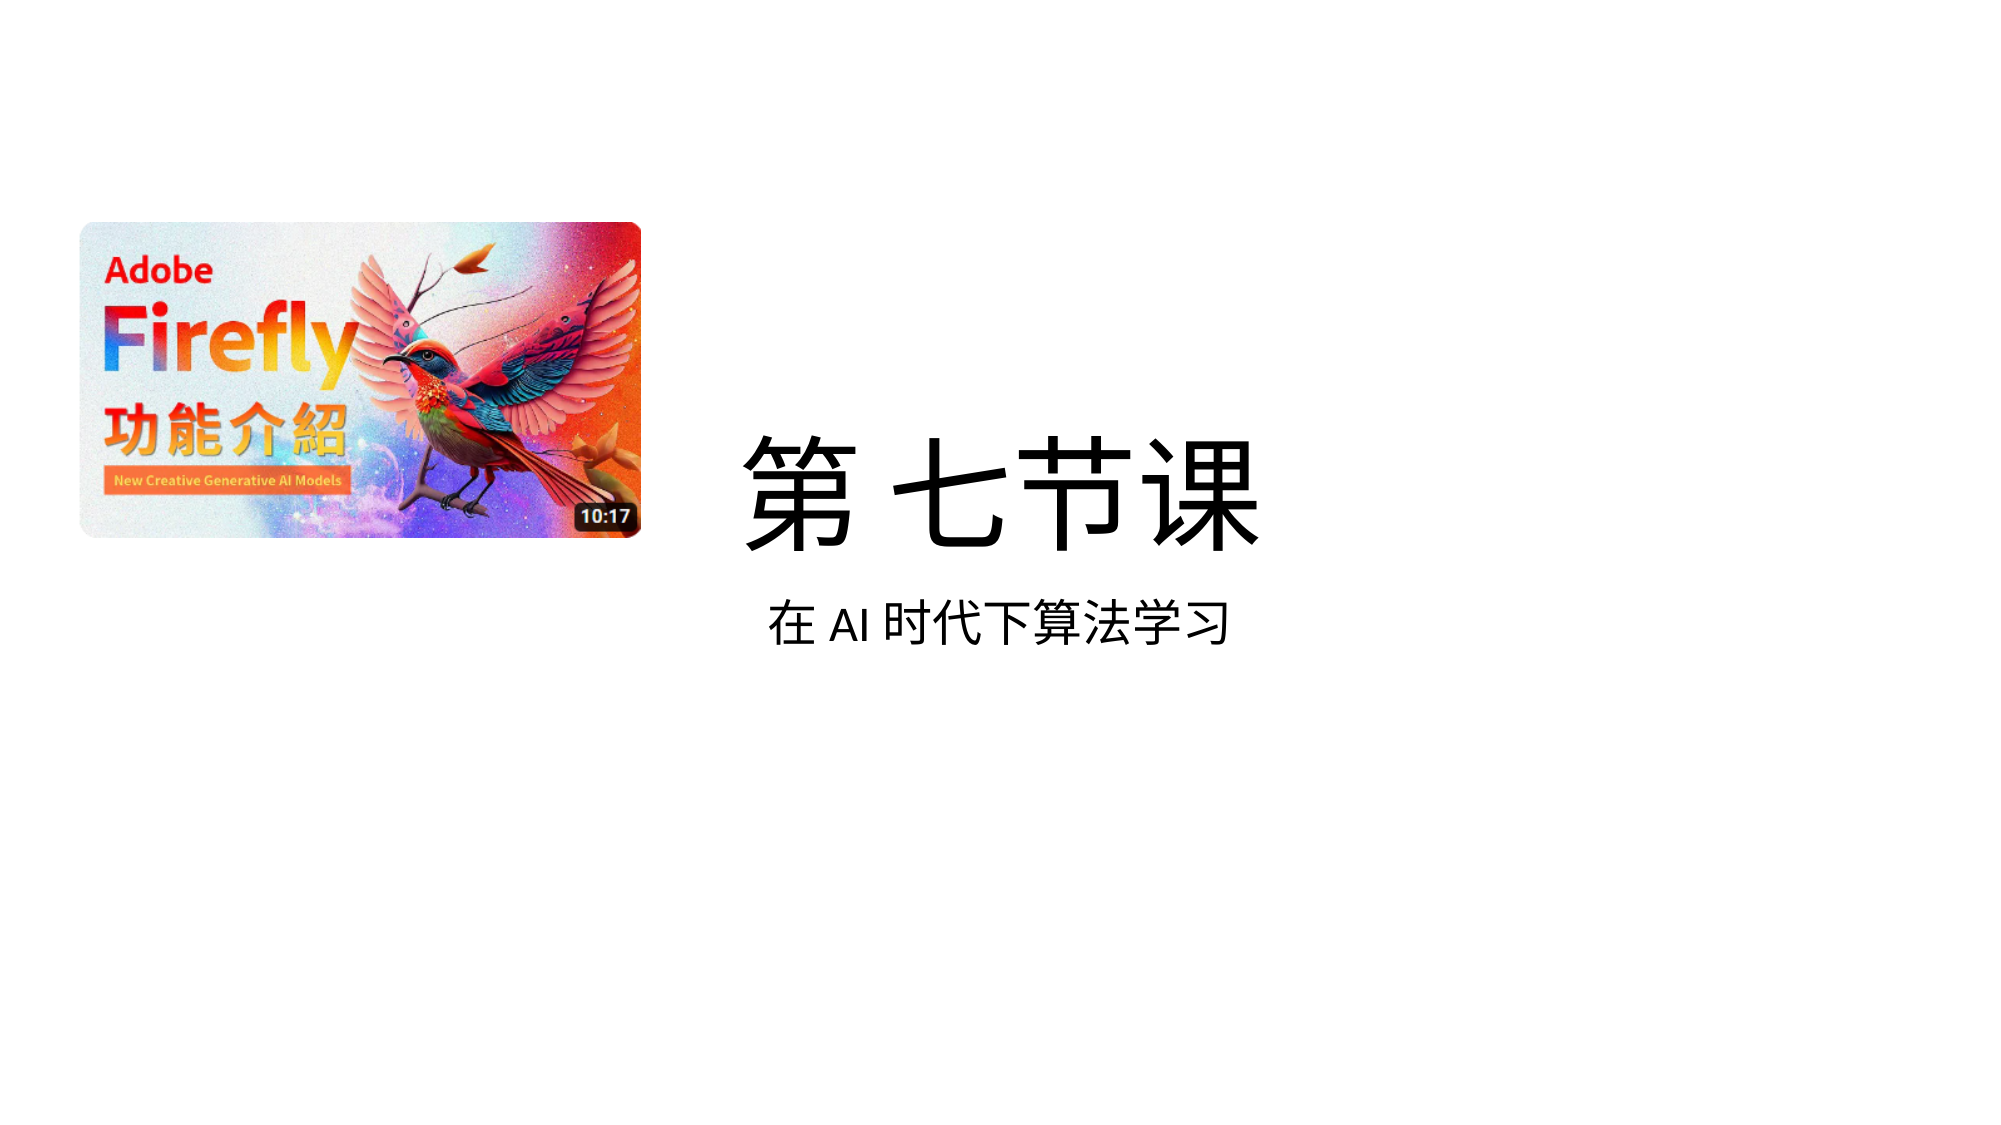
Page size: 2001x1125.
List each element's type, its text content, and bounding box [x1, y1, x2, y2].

picture [71, 222, 641, 538]
title 第 七节课 [249, 184, 1750, 576]
subtitle 在AI时代下算法学习 [249, 590, 1750, 863]
